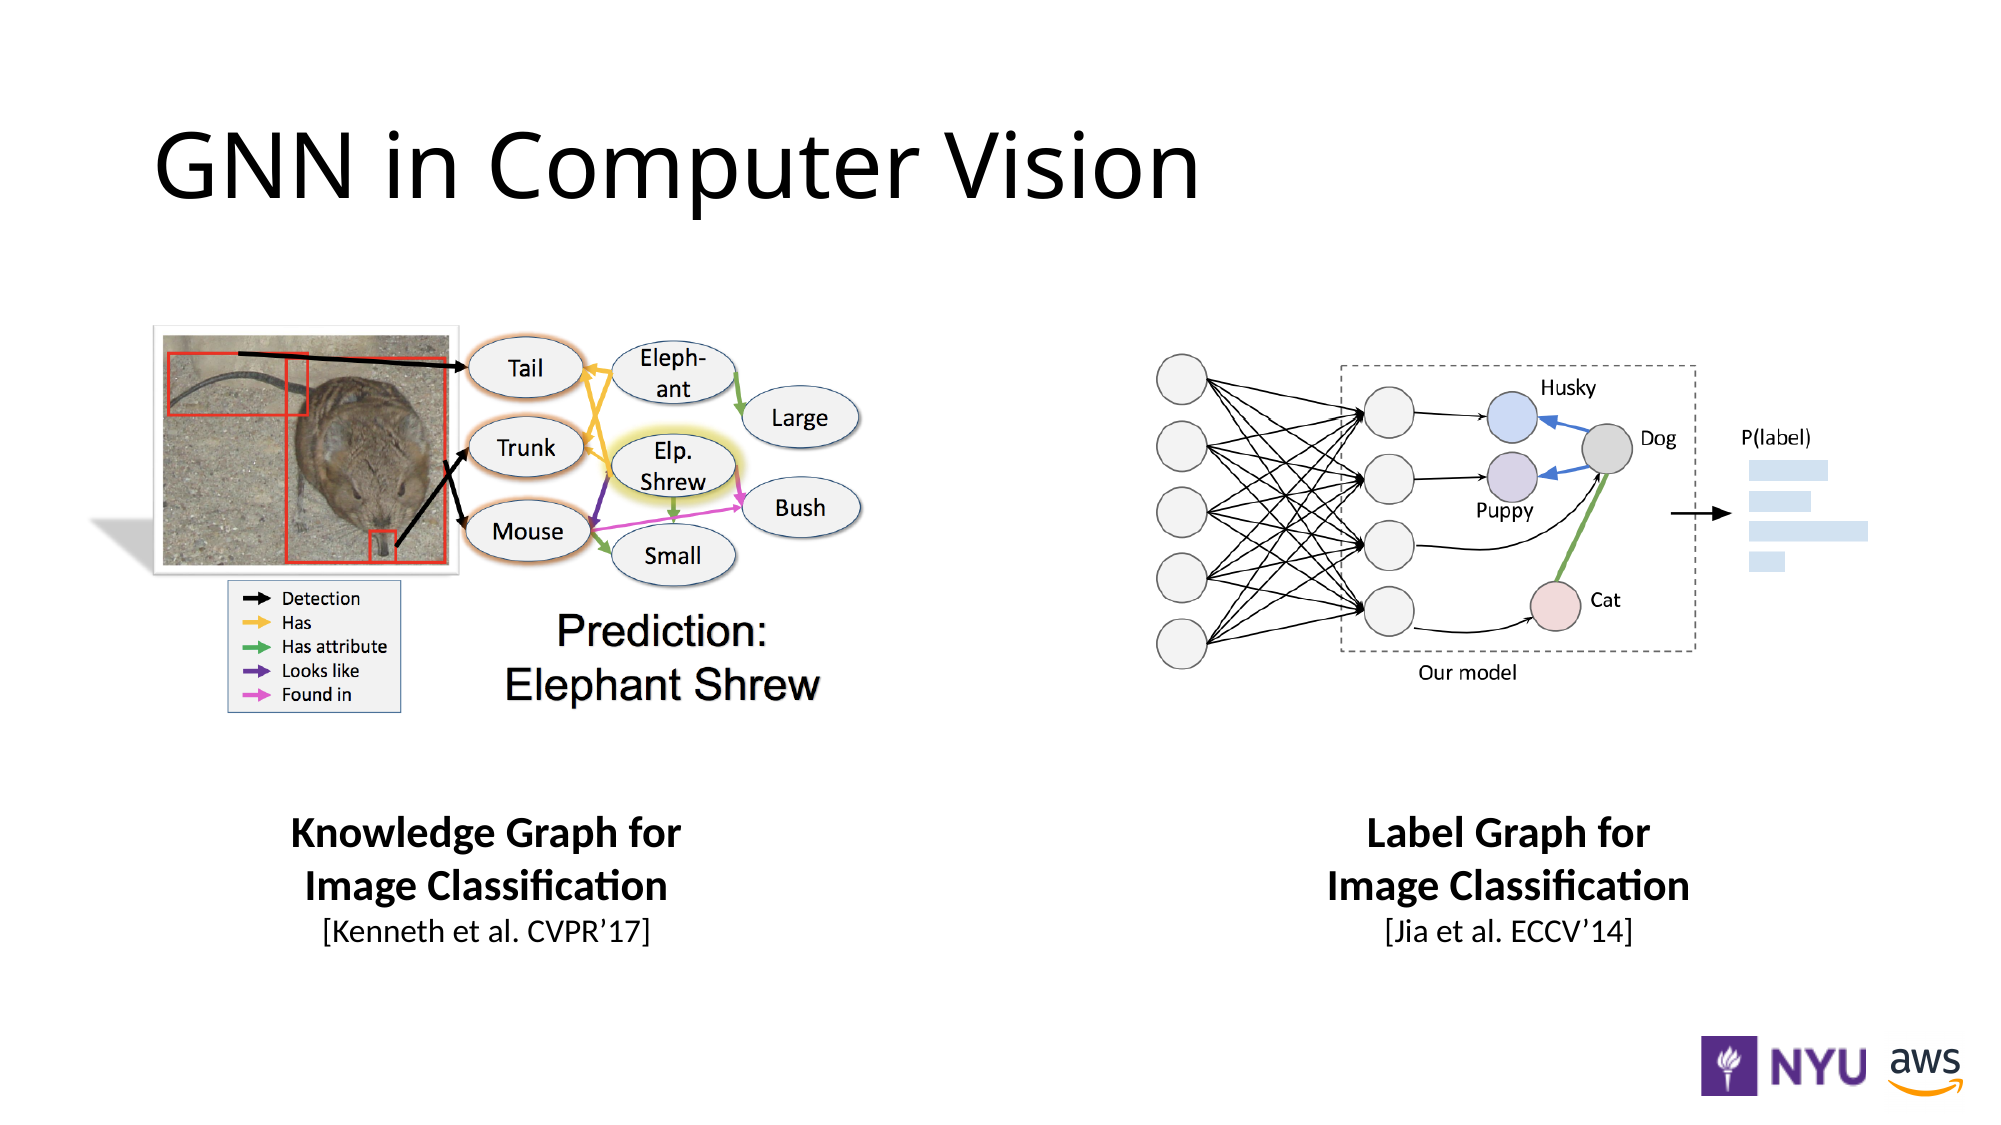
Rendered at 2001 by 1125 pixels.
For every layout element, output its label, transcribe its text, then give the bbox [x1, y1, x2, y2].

text_box Label Graph for Image Classification [Jia et al. ECCV’14] [1278, 795, 1740, 957]
picture [85, 283, 889, 735]
title GNN in Computer Vision [137, 59, 1393, 278]
picture [1134, 328, 1884, 707]
picture [1884, 1031, 1965, 1114]
text_box Knowledge Graph for Image Classification [Kenneth et al. CVPR’17] [256, 795, 718, 957]
